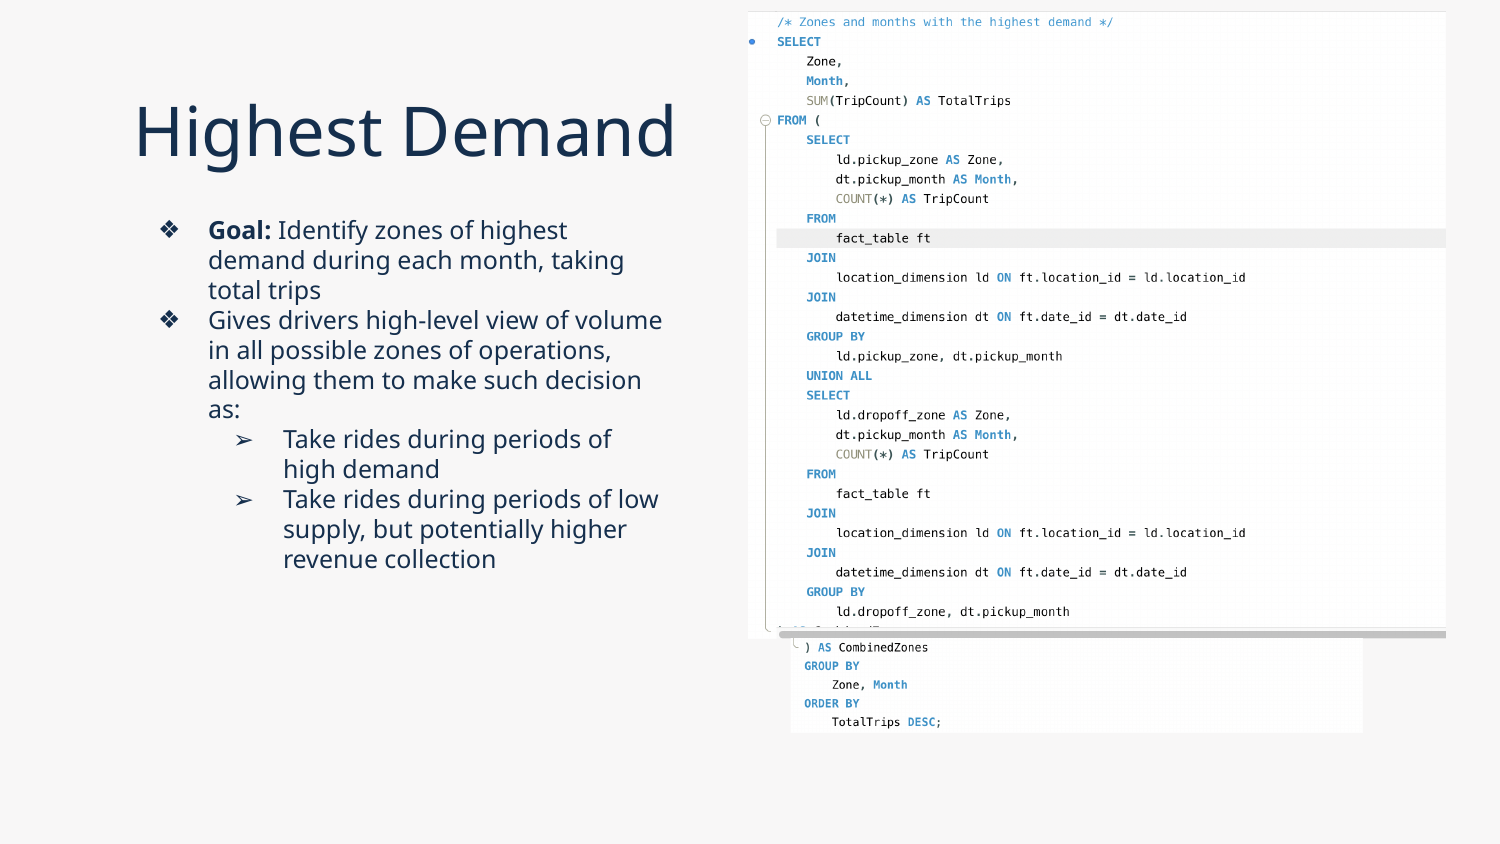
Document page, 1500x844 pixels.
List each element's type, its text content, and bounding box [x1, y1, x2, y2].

picture [748, 11, 1446, 733]
list Goal: Identify zones of highest demand during each month, taking total trips Gives drivers high-level view of volume in all possible zones of operations, allowing them to make such decision as: Take rides during periods of high demand Take rides during periods of low supply, but potentially higher revenue collection [118, 199, 683, 760]
title Highest Demand [118, 72, 743, 167]
